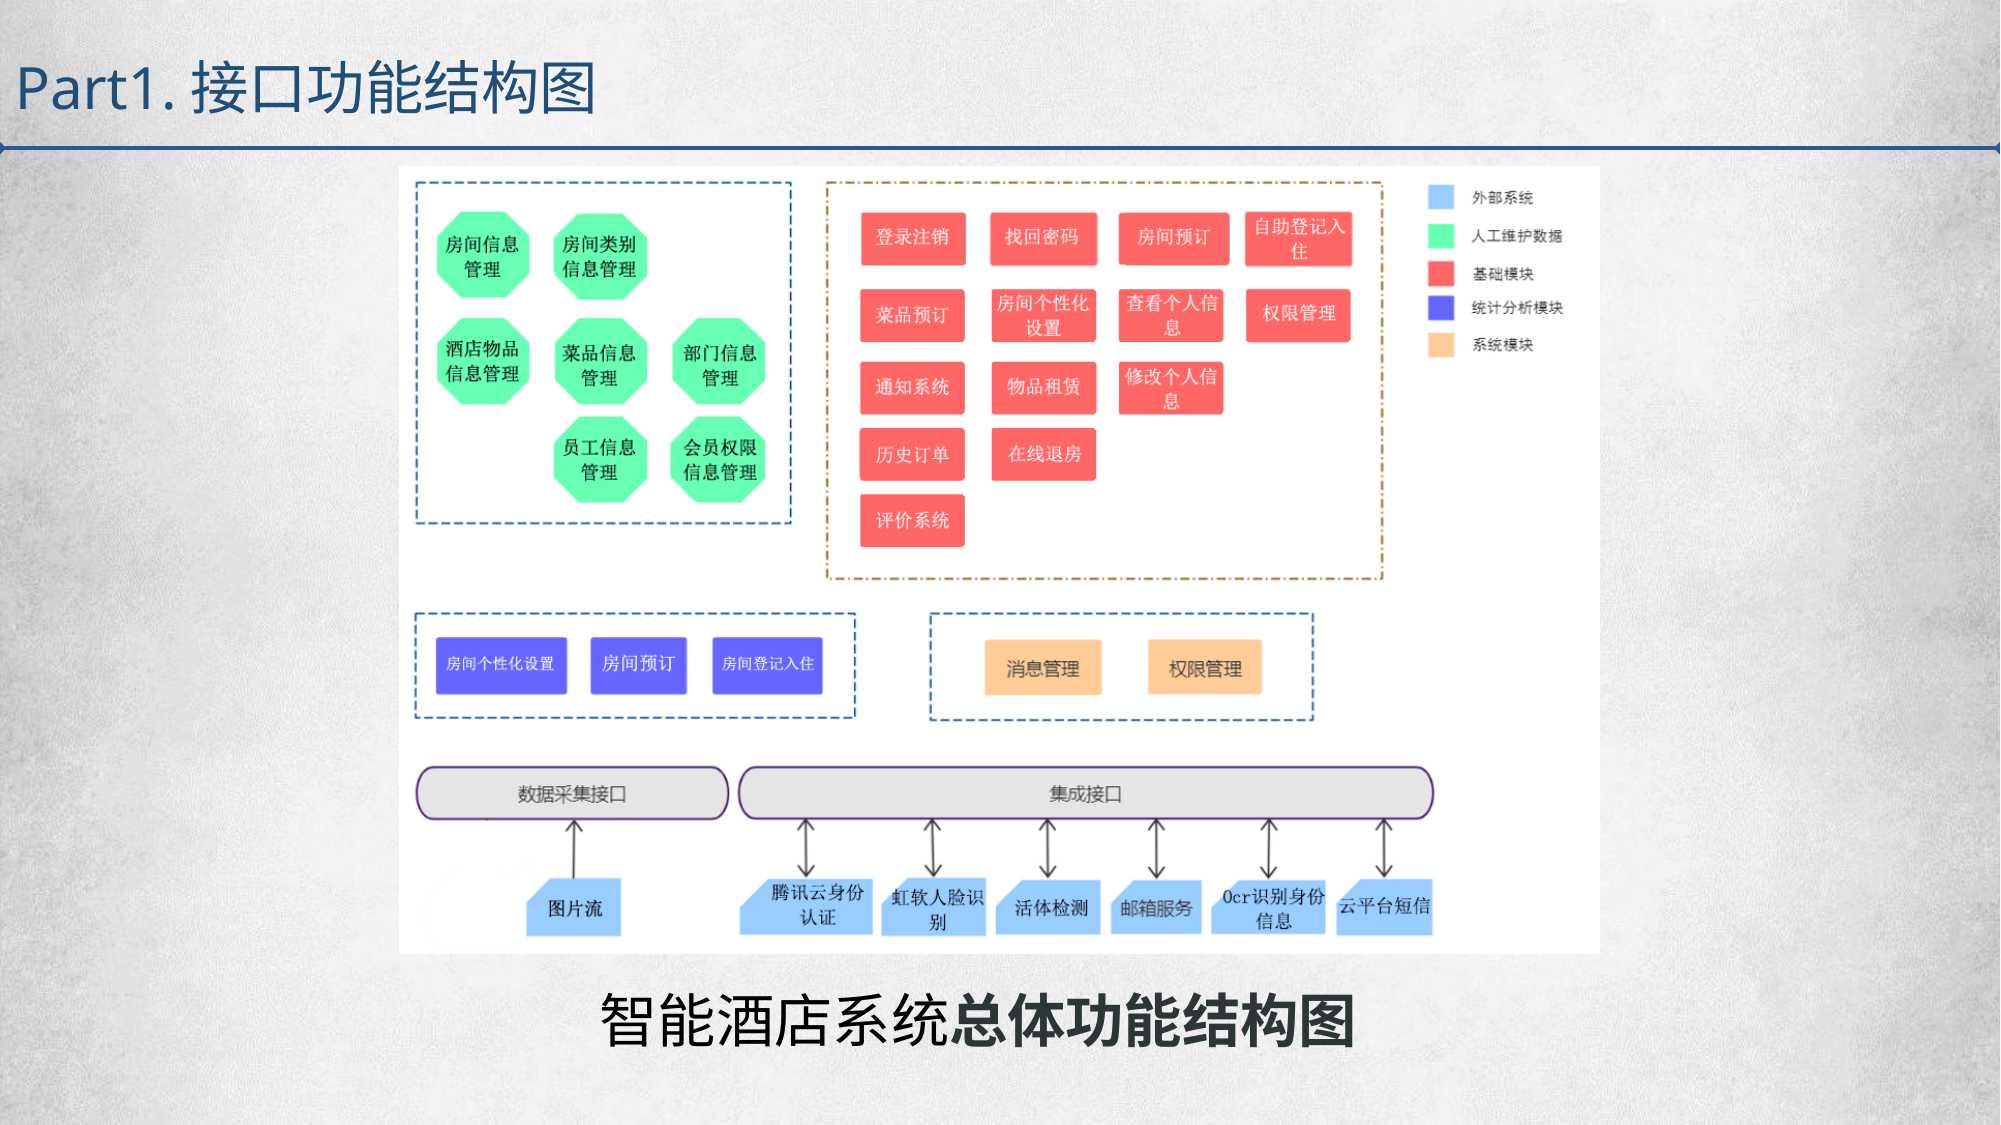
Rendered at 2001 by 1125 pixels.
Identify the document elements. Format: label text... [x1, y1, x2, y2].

text_box Part1.接口功能结构图 [0, 43, 747, 129]
picture [0, 0, 2001, 1125]
text_box 智能酒店系统总体功能结构图 [585, 976, 1705, 1062]
